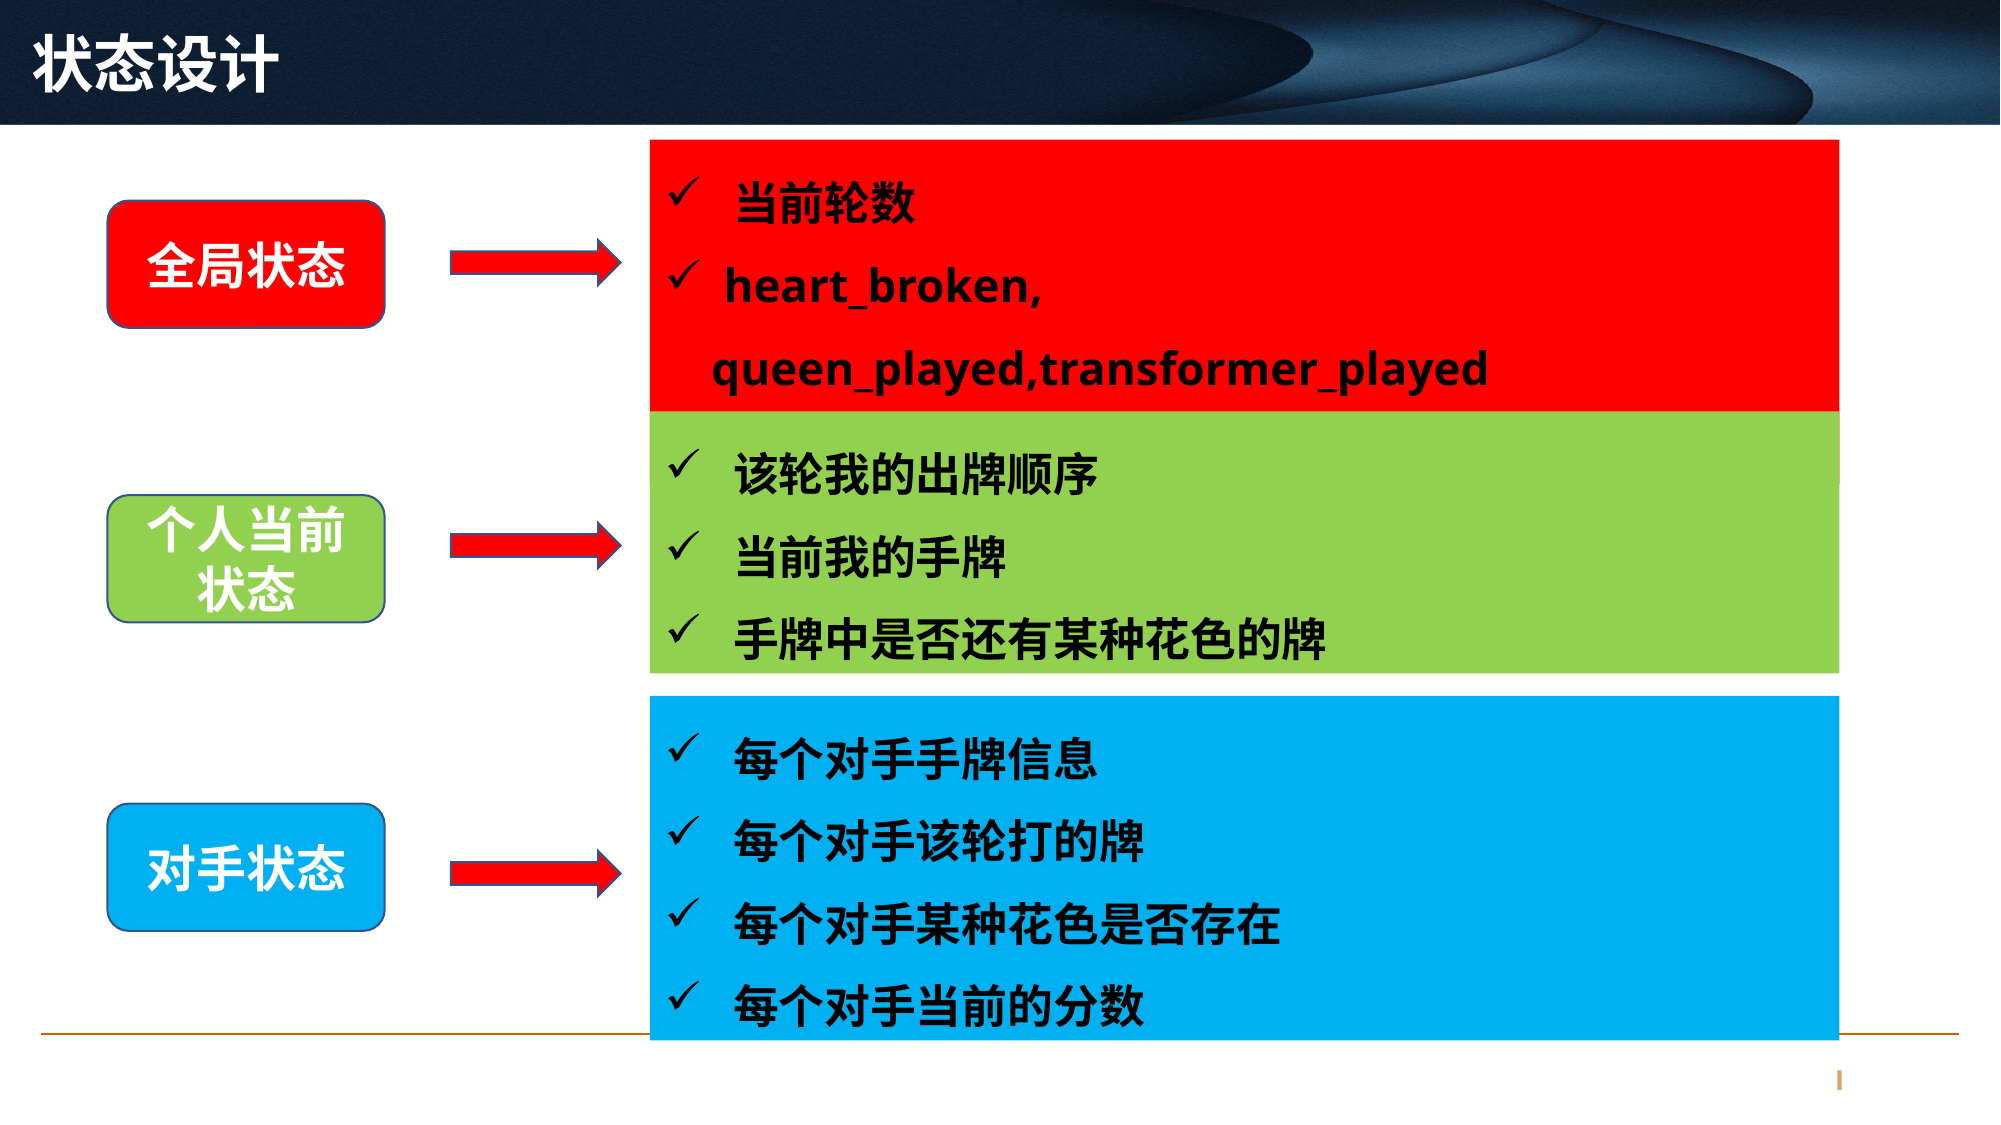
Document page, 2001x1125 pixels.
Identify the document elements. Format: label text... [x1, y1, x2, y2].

text_box 全局状态 [106, 199, 386, 329]
text_box [449, 237, 623, 288]
text_box 该轮我的出牌顺序 当前我的手牌 手牌中是否还有某种花色的牌 [649, 411, 1840, 674]
text_box [449, 520, 623, 571]
text_box [449, 848, 623, 899]
text_box 个人当前状态 [106, 494, 386, 624]
text_box 当前轮数 heart_broken, queen_played,transformer_played c,s,h,d剩余牌的情况 [649, 139, 1840, 411]
text_box 每个对手手牌信息 每个对手该轮打的牌 每个对手某种花色是否存在 每个对手当前的分数 [649, 695, 1840, 1041]
text_box 对手状态 [106, 802, 386, 932]
picture [0, 0, 2000, 125]
